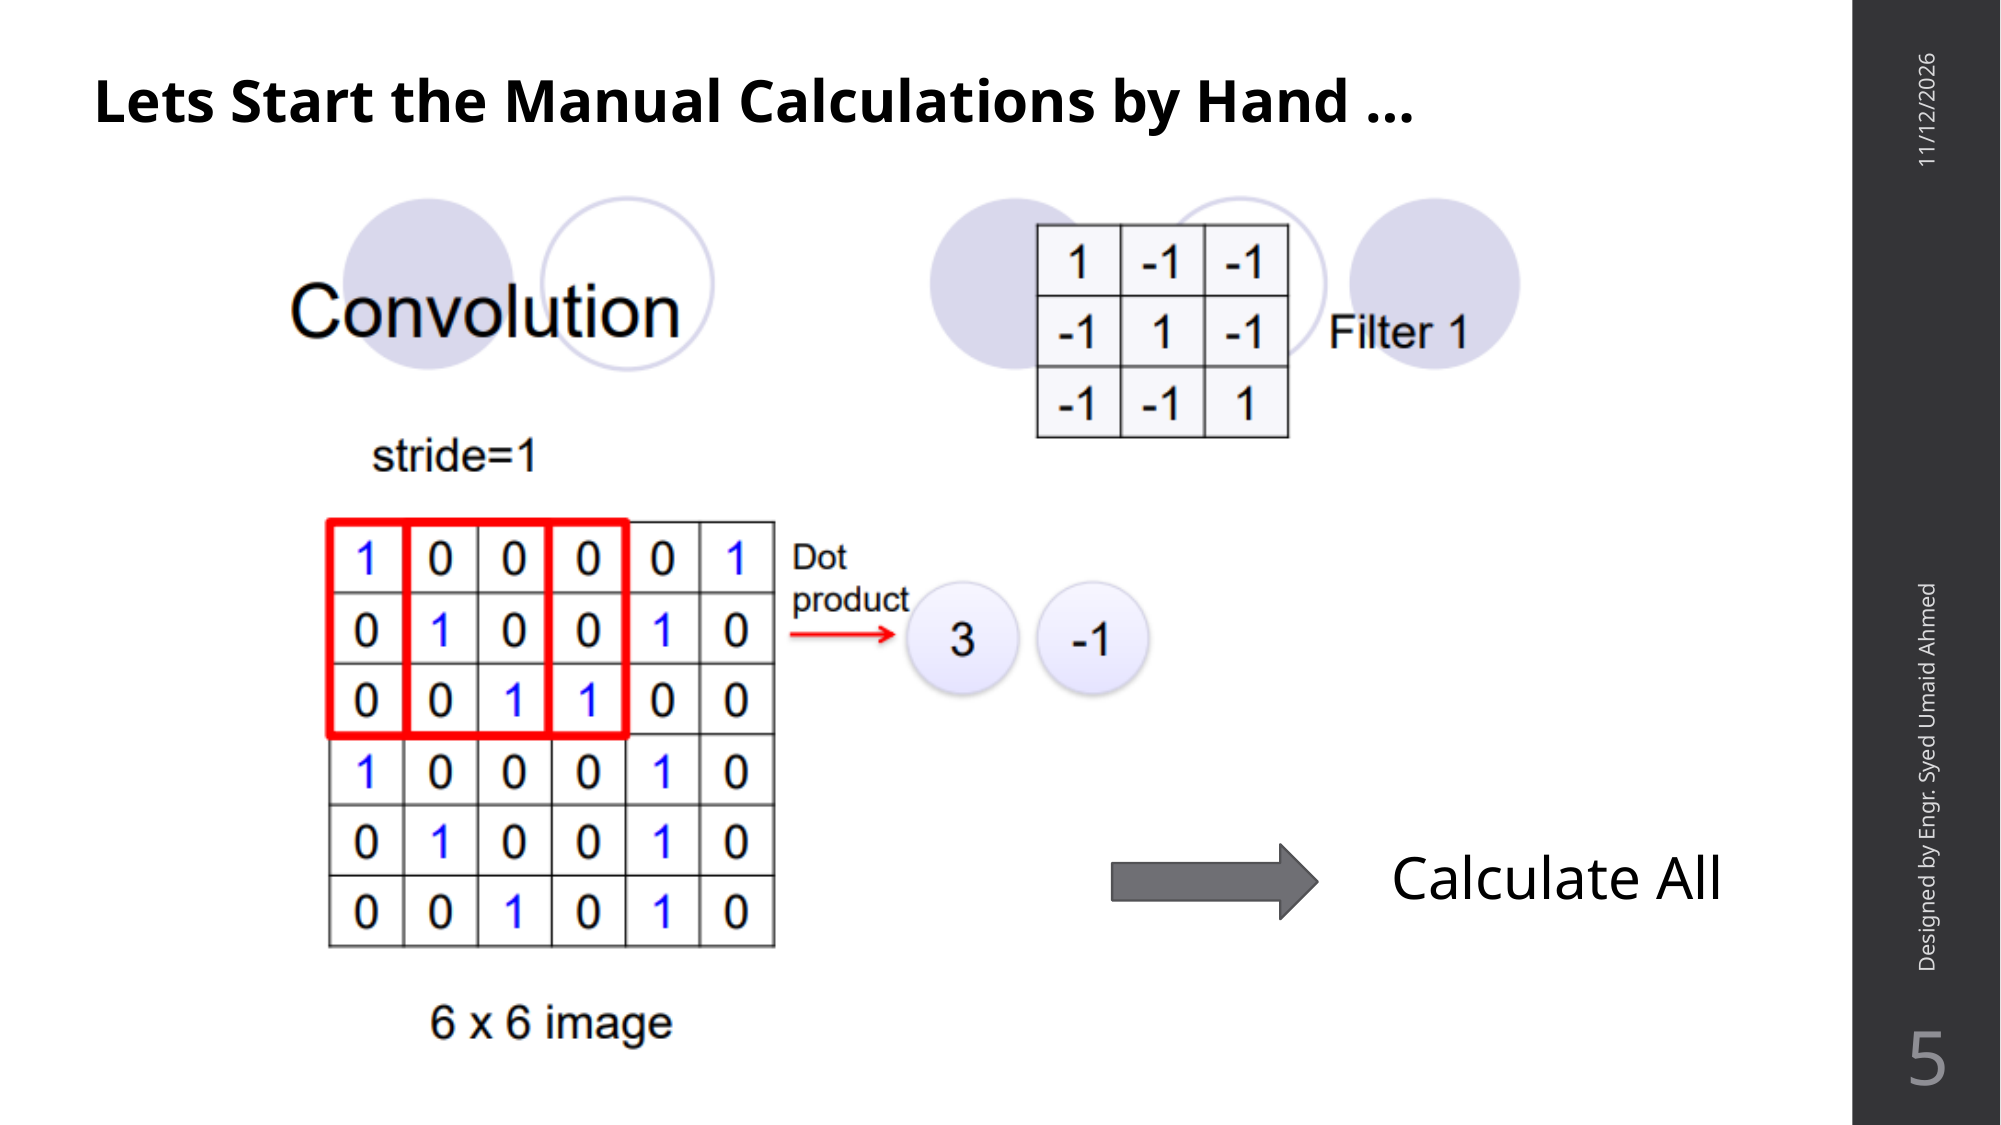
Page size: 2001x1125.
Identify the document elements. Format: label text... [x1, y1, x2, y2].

slide_number 5 [1852, 1012, 2000, 1110]
text_box Lets Start the Manual Calculations by Hand … [79, 56, 1792, 142]
footer Designed by Engr. Syed Umaid Ahmed [1897, 400, 1958, 988]
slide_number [1897, 37, 1958, 351]
text_box Calculate All [1564, 833, 1740, 919]
picture [233, 176, 1559, 1085]
